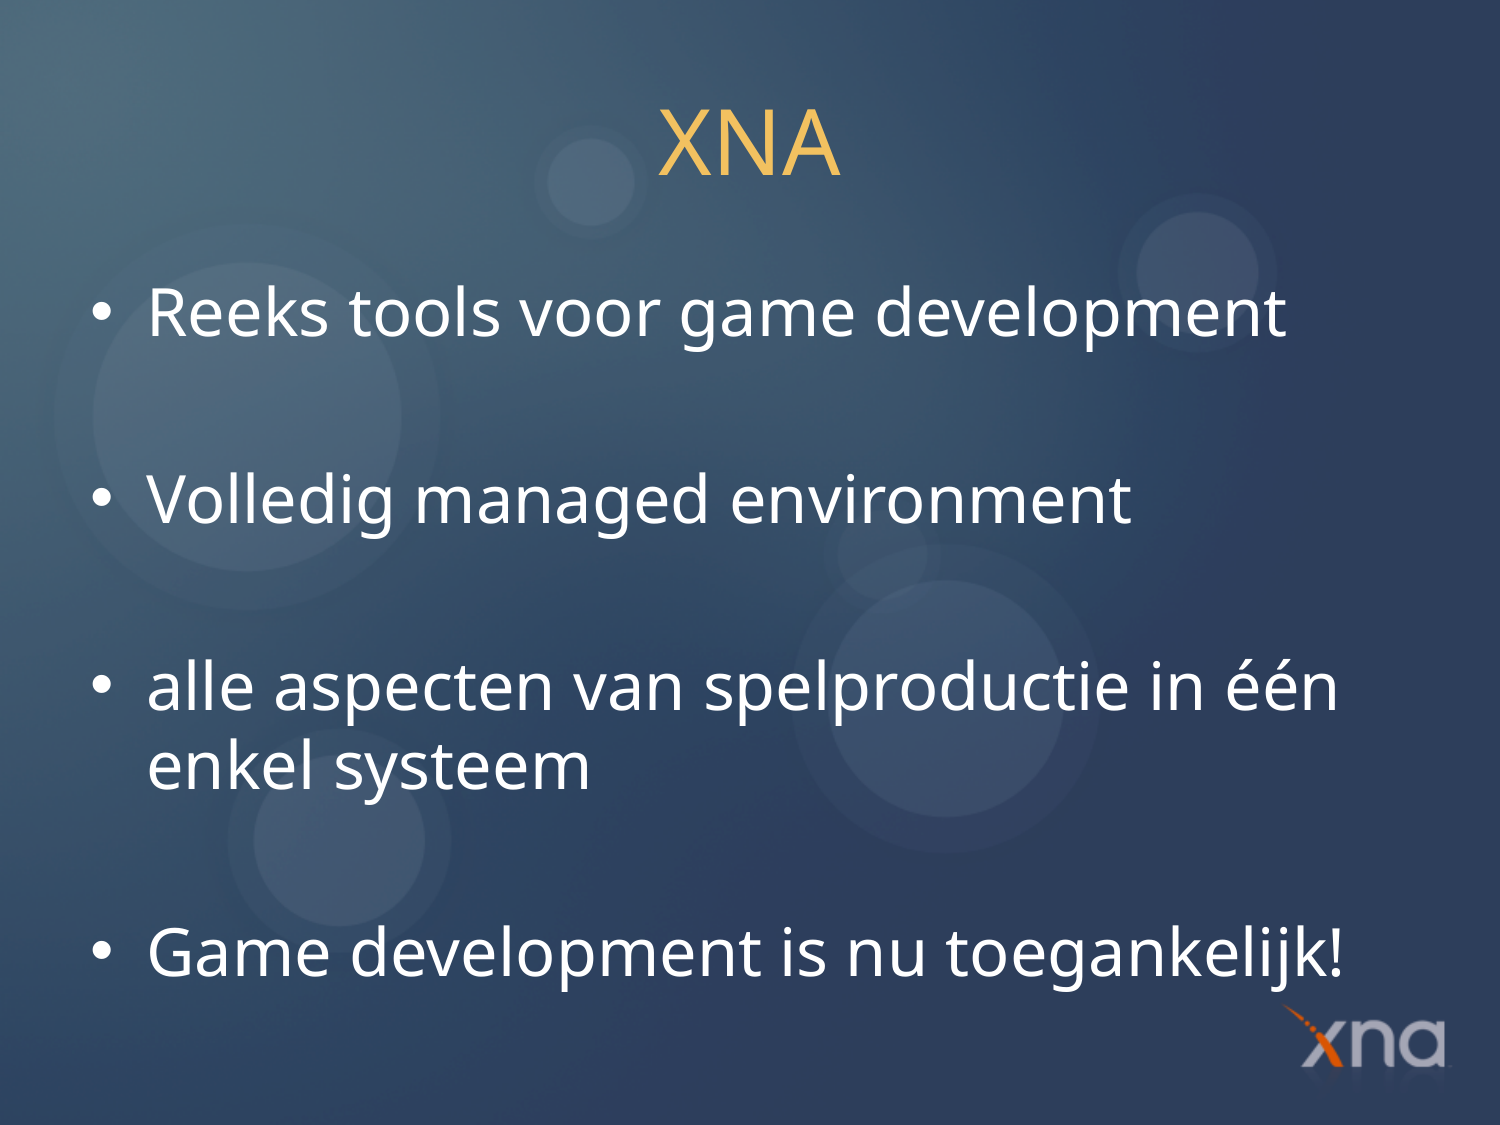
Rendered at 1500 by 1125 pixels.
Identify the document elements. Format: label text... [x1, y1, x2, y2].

list Reeks tools voor game development Volledig managed environment alle aspecten van spelproductie in één enkel systeem Game development is nu toegankelijk! [74, 262, 1426, 1006]
title XNA [74, 44, 1426, 233]
picture [0, 0, 1500, 1125]
